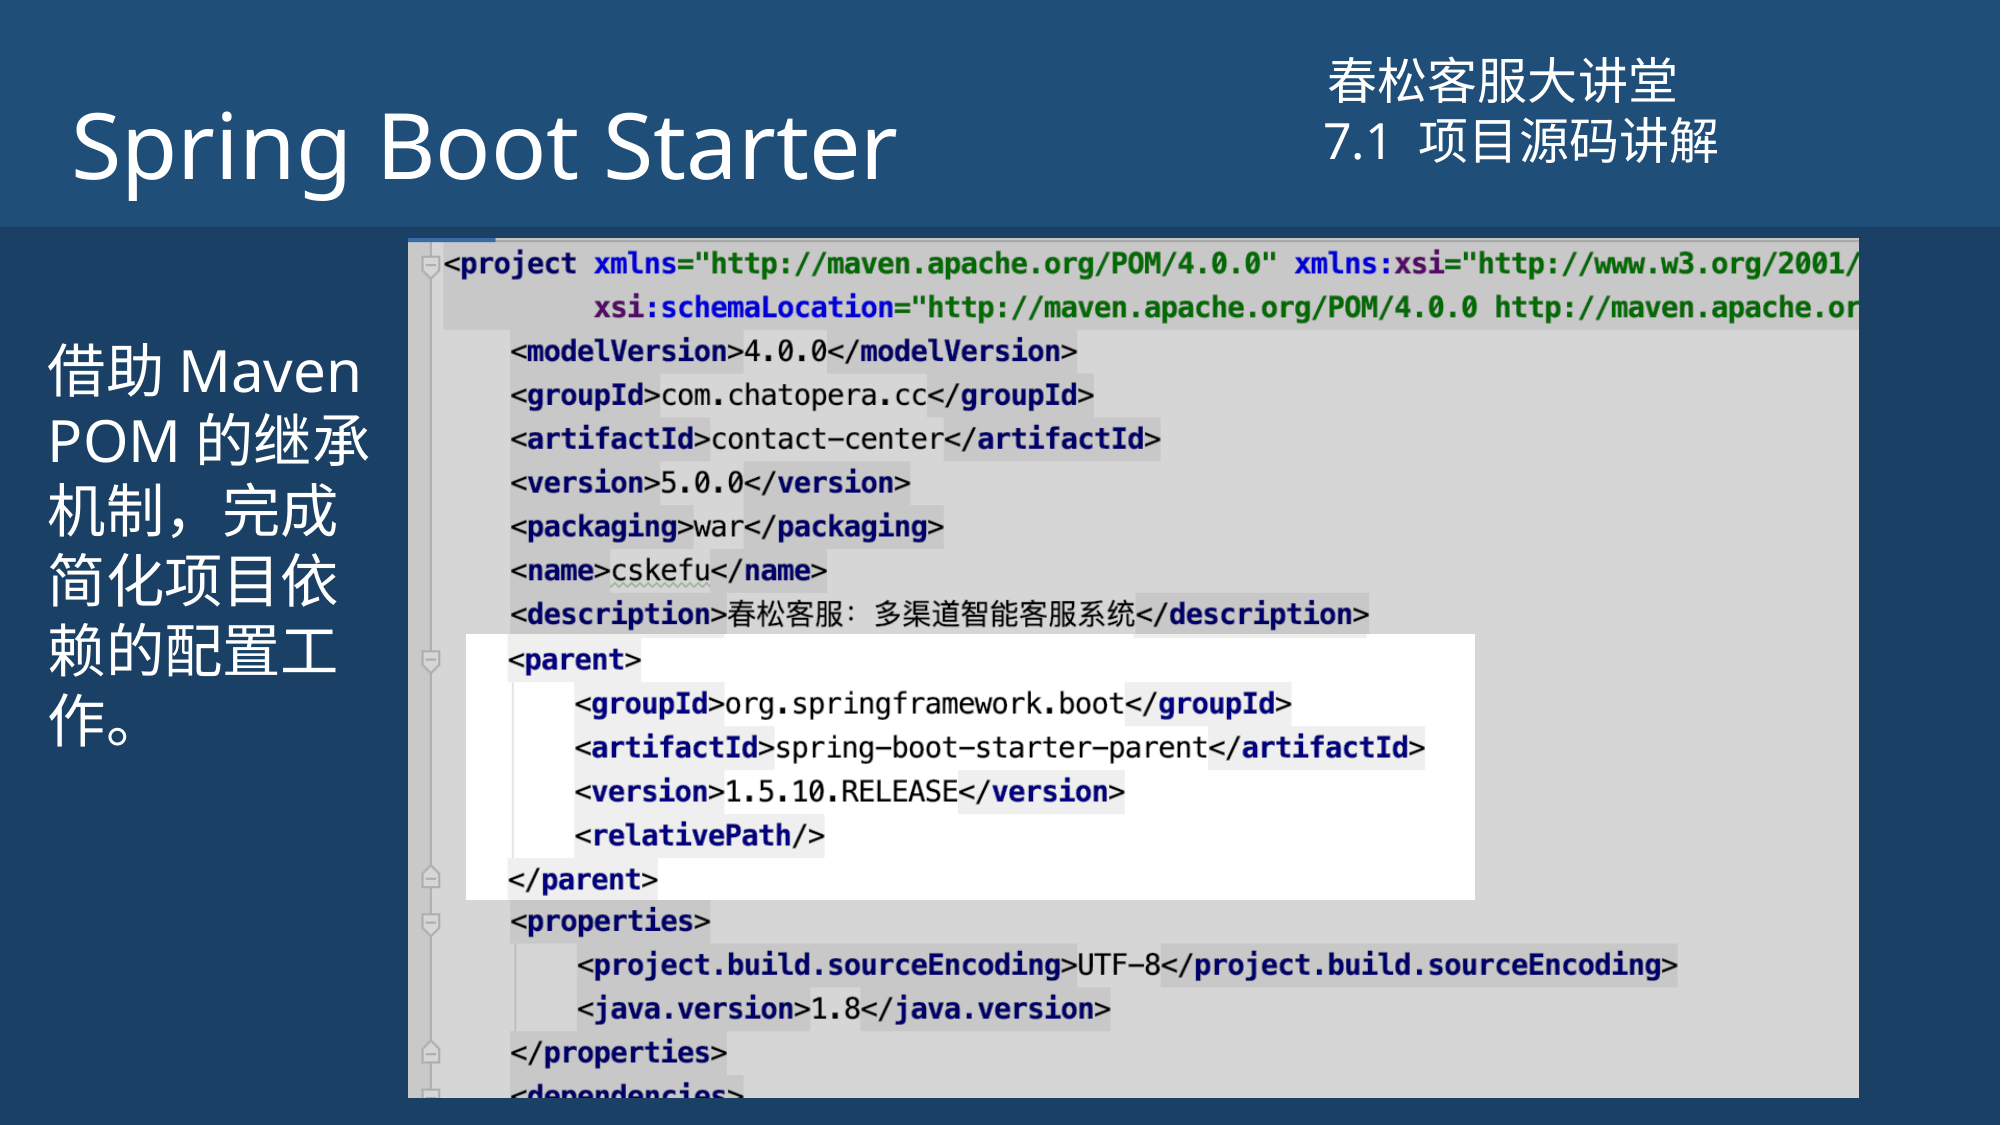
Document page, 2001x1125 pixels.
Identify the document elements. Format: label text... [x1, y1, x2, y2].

text_box 春松客服大讲堂 [1313, 41, 1693, 117]
picture [408, 238, 1859, 1098]
text_box 借助Maven POM的继承 机制，完成 简化项目依 赖的配置工 作。 [33, 327, 385, 762]
title Spring Boot Starter [56, 41, 1136, 259]
text_box 7.1 项目源码讲解 [1308, 102, 1734, 178]
text_box [0, 226, 2000, 1125]
